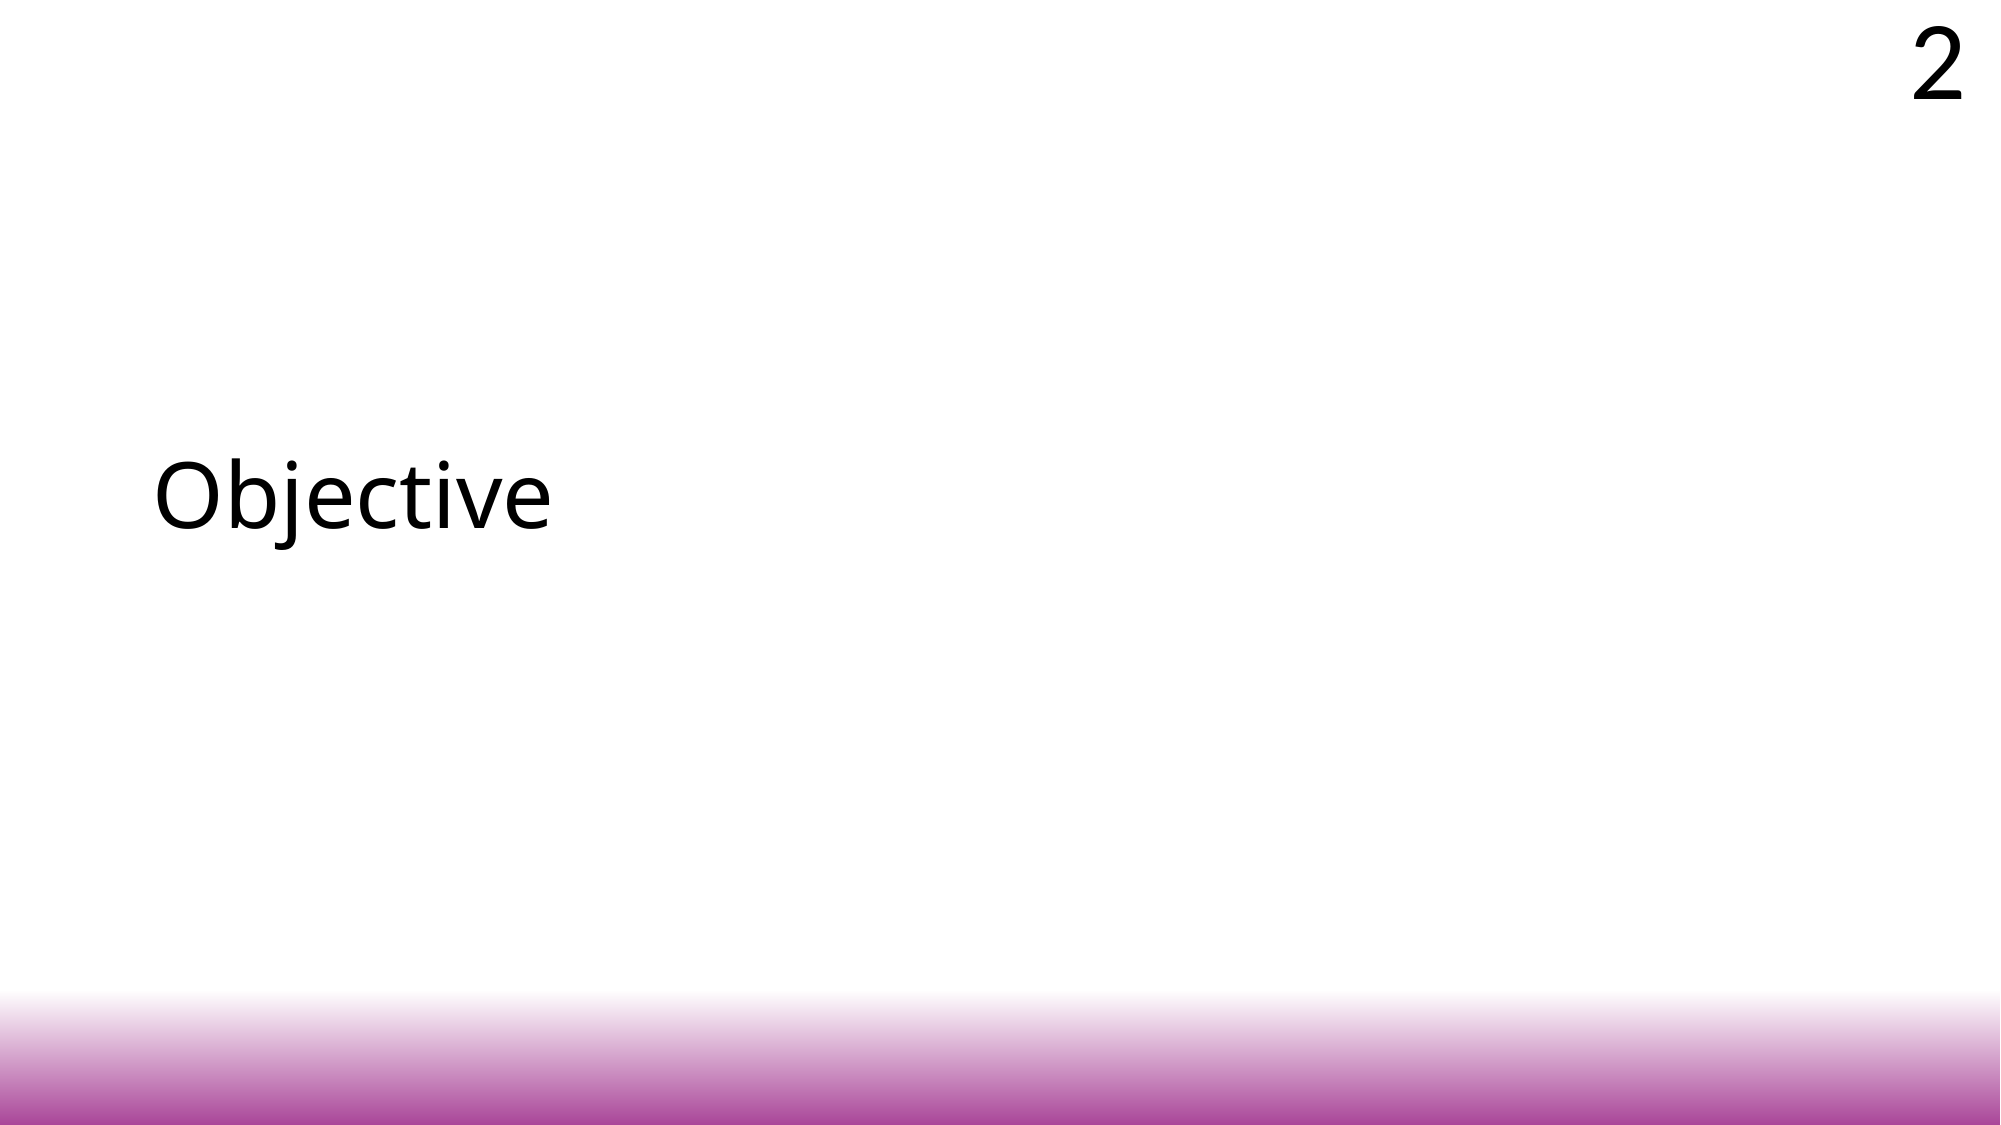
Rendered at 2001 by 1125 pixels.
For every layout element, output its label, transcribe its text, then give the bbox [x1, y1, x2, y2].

text_box 2 [1894, 0, 1982, 130]
title Objective [137, 390, 1863, 609]
